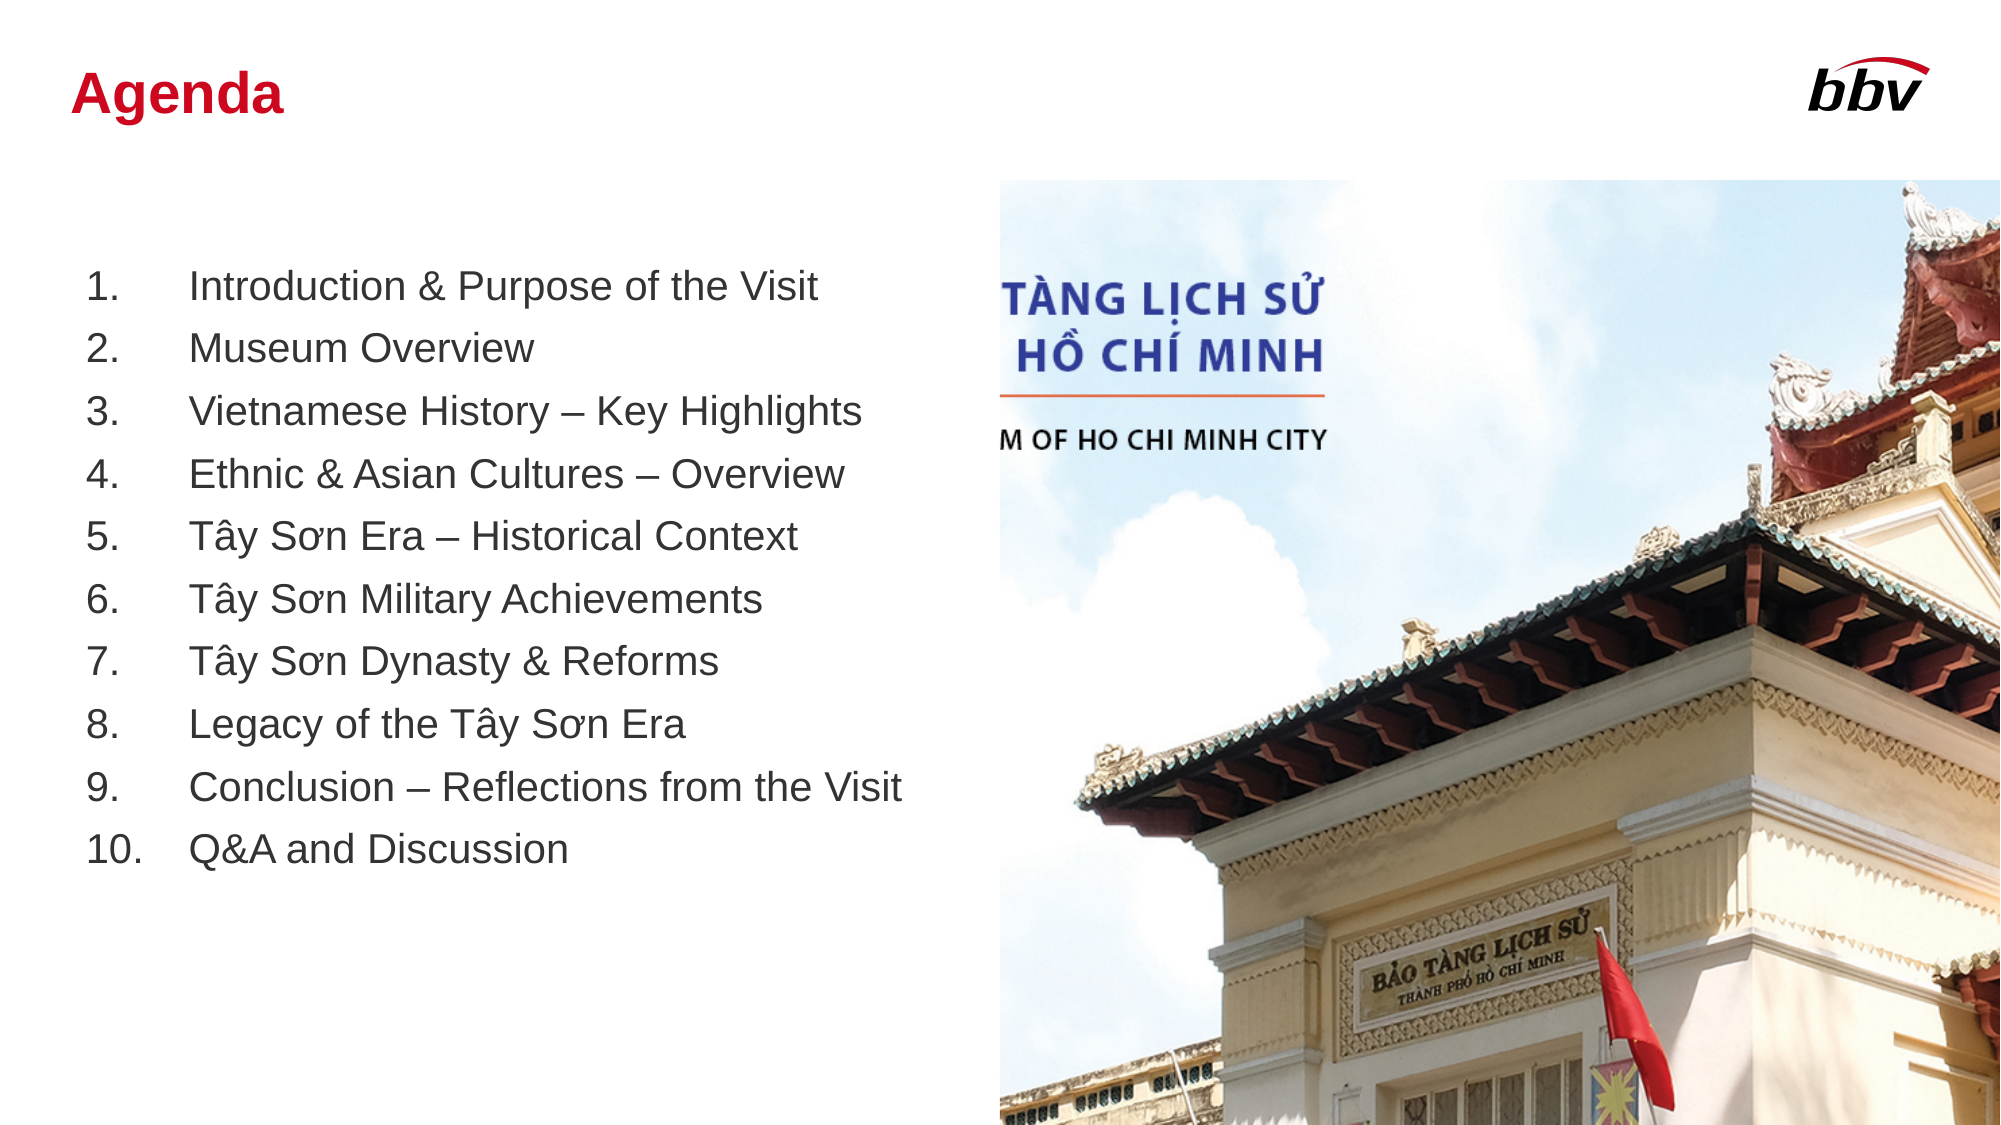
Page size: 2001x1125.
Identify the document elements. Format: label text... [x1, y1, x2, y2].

title Agenda [70, 0, 1666, 181]
list Introduction & Purpose of the Visit Museum Overview Vietnamese History – Key Highlights Ethnic & Asian Cultures – Overview Tây Sơn Era – Historical Context Tây Sơn Military Achievements Tây Sơn Dynasty & Reforms Legacy of the Tây Sơn Era Conclusion – Reflections from the Visit Q&A and Discussion [70, 250, 930, 1055]
picture [999, 179, 2000, 1125]
picture [1808, 57, 1930, 111]
